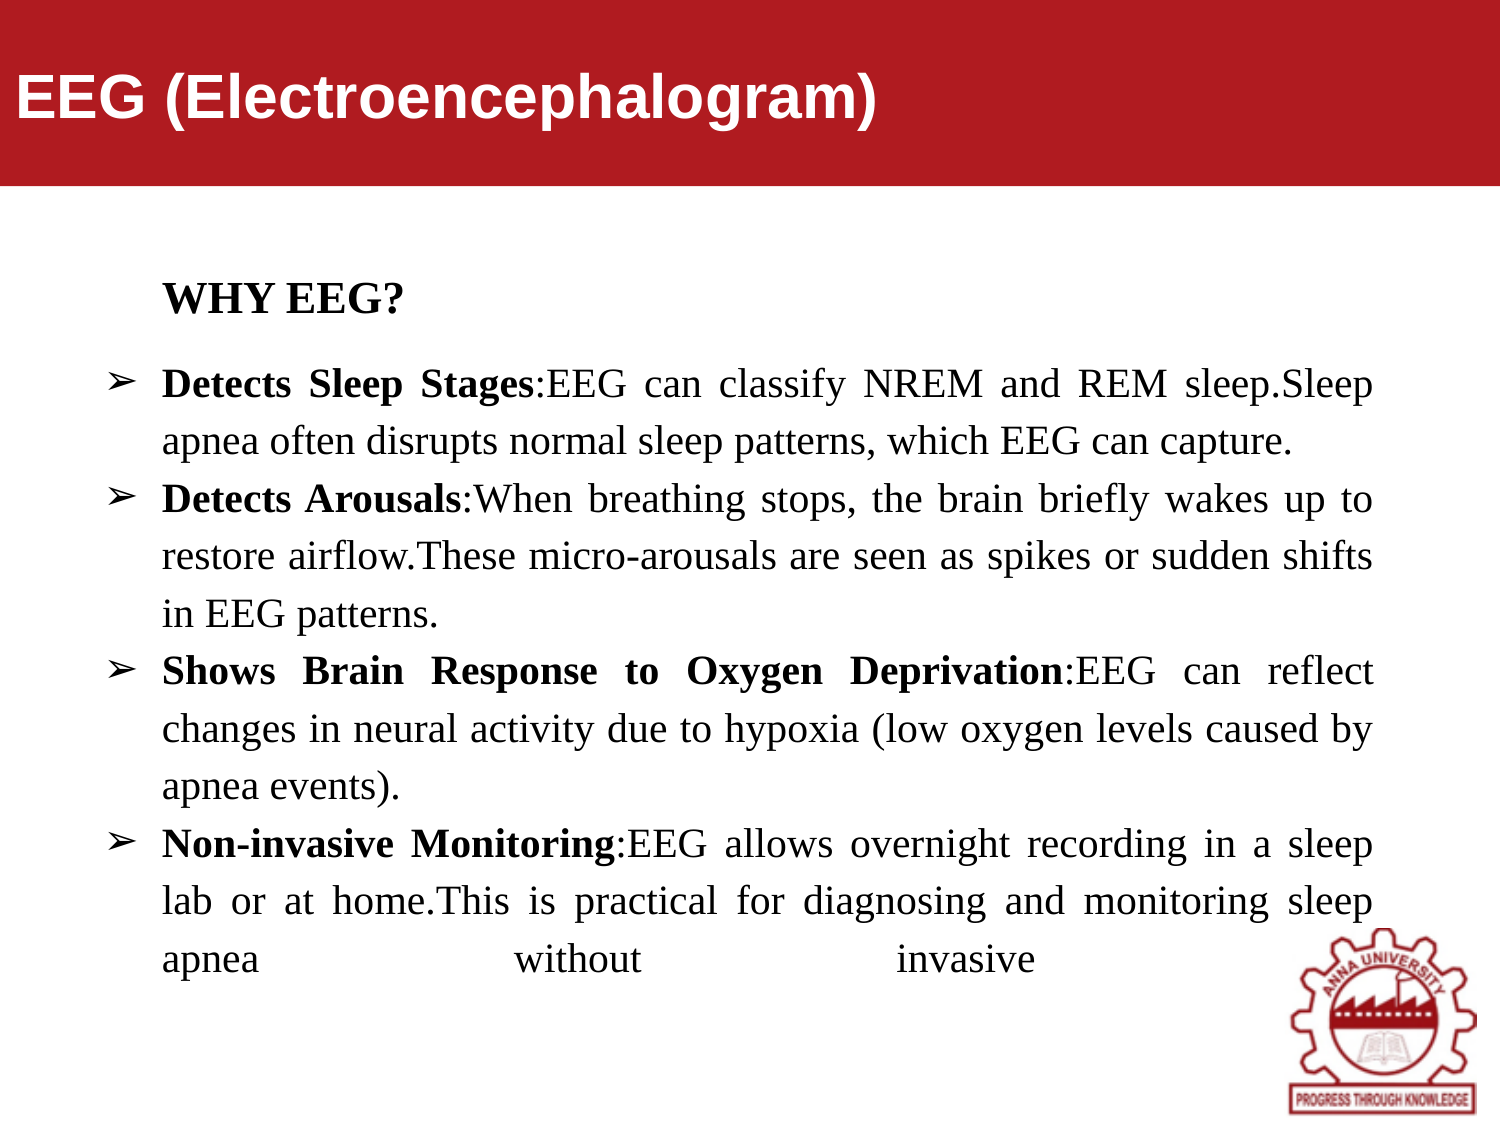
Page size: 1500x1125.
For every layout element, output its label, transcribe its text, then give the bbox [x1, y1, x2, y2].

list WHY EEG? Detects Sleep Stages:EEG can classify NREM and REM sleep.Sleep apnea often disrupts normal sleep patterns, which EEG can capture. Detects Arousals:When breathing stops, the brain briefly wakes up to restore airflow.These micro-arousals are seen as spikes or sudden shifts in EEG patterns. Shows Brain Response to Oxygen Deprivation:EEG can reflect changes in neural activity due to hypoxia (low oxygen levels caused by apnea events). Non-invasive Monitoring:EEG allows overnight recording in a sleep lab or at home.This is practical for diagnosing and monitoring sleep apnea without invasive tests. [71, 252, 1390, 839]
text_box EEG (Electroencephalogram) [0, 0, 1500, 187]
picture [1283, 927, 1478, 1118]
